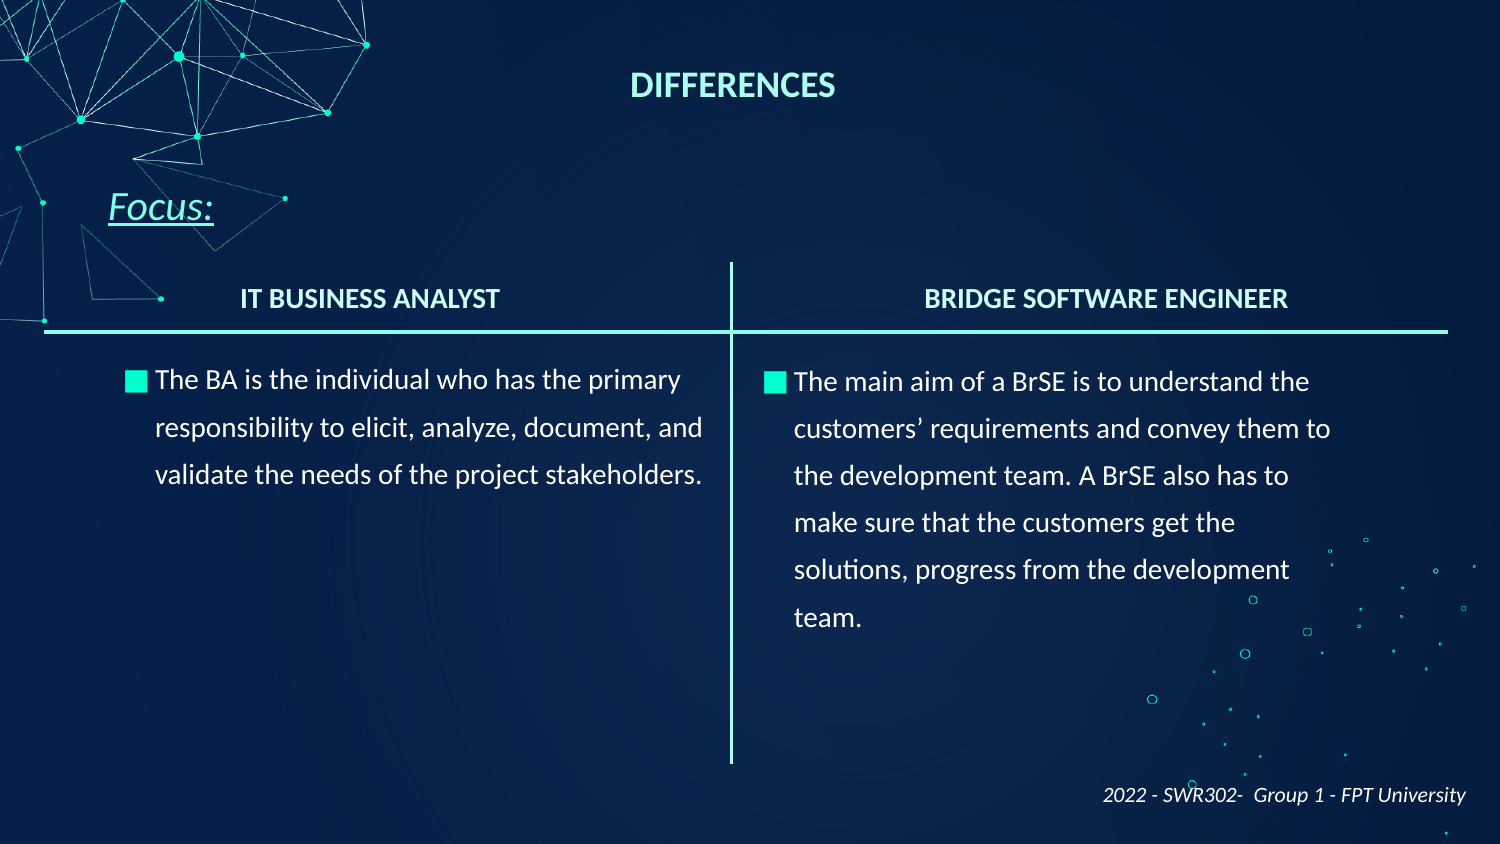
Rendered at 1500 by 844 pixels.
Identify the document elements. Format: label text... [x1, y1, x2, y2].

text_box The main aim of a BrSE is to understand the customers’ requirements and convey them to the development team. A BrSE also has to make sure that the customers get the solutions, progress from the development team. [739, 340, 1363, 593]
text_box The BA is the individual who has the primary responsibility to elicit, analyze, document, and validate the needs of the project stakeholders. [100, 340, 724, 592]
picture [0, 0, 1500, 844]
text_box BRIDGE SOFTWARE ENGINEER [909, 272, 1304, 322]
text_box IT BUSINESS ANALYST [225, 272, 516, 322]
title DIFFERENCES [543, 45, 924, 201]
text_box Focus: [93, 171, 230, 236]
